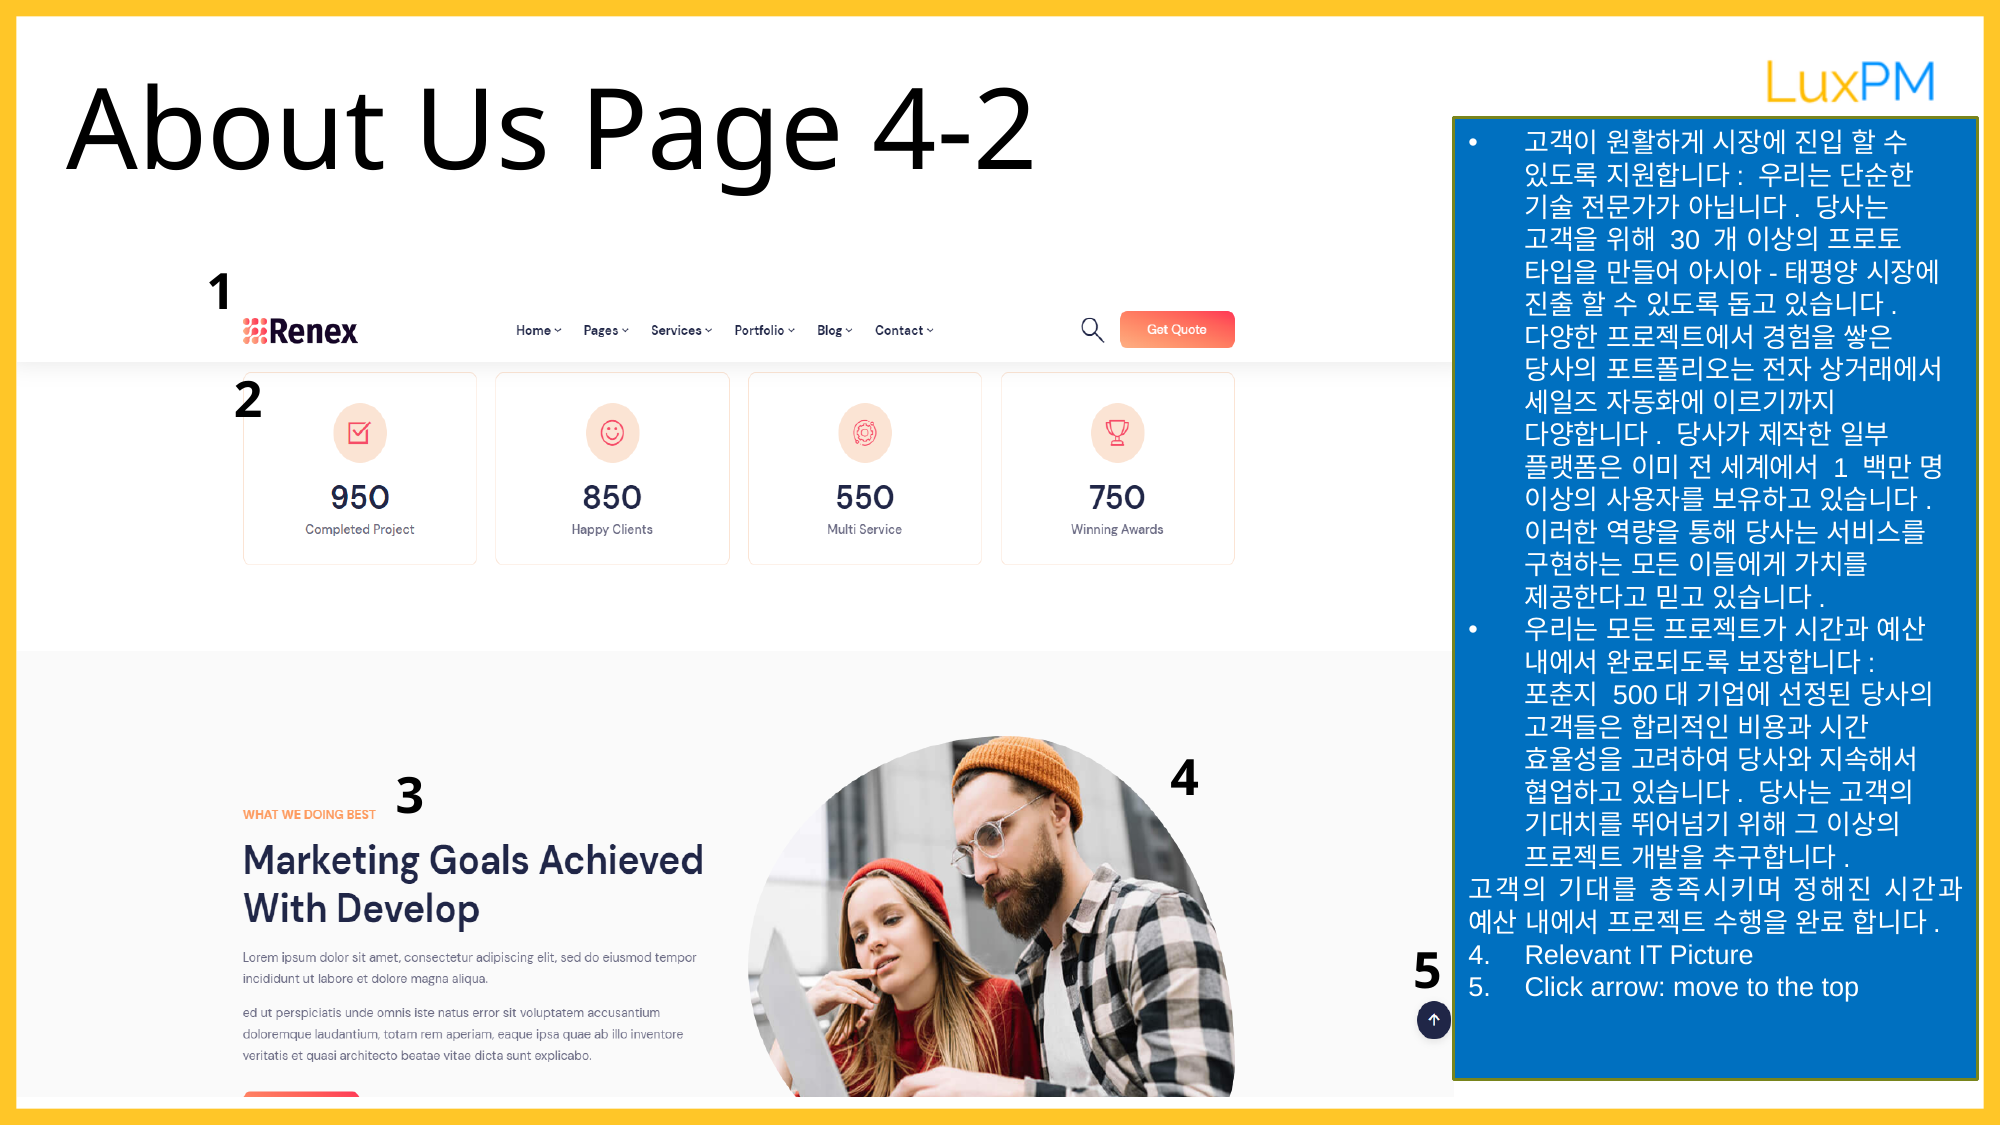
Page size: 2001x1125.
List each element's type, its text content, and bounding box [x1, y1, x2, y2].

picture [17, 300, 1454, 1097]
text_box 1 [191, 252, 247, 299]
title About Us Page 4-2 [51, 47, 1746, 201]
text_box 고객이 원활하게 시장에 진입 할 수 있도록 지원합니다: 우리는 단순한 기술 전문가가 아닙니다. 당사는 고객을 위해 30 개 이상의 프로토 타입을 만들어 아시아-태평양 시장에 진출 할 수 있도록 돕고 있습니다. 다양한 프로젝트에서 경험을 쌓은 당사의 포트폴리오는 전자 상거래에서 세일즈 자동화에 이르기까지 다양합니다. 당사가 제작한 일부 플랫폼은 이미 전 세계에서 1 백만 명 이상의 사용자를 보유하고 있습니다. 이러한 역량을 통해 당사는 서비스를 구현하는 모든 이들에게 가치를 제공한다고 믿고 있습니다. 우리는 모든 프로젝트가 시간과 예산 내에서 완료되도록 보장합니다: 포춘지 500대 기업에 선정된 당사의 고객들은 합리적인 비용과 시간 효율성을 고려하여 당사와 지속해서 협업하고 있습니다. 당사는 고객의 기대치를 뛰어넘기 위해 그 이상의 프로젝트 개발을 추구합니다. 고객의 기대를 충족시키며 정해진 시간과 예산 내에서 프로젝트 수행을 완료 합니다. Relevant IT Picture Click arrow: move to the top [1453, 117, 1978, 1080]
picture [1750, 45, 1949, 121]
